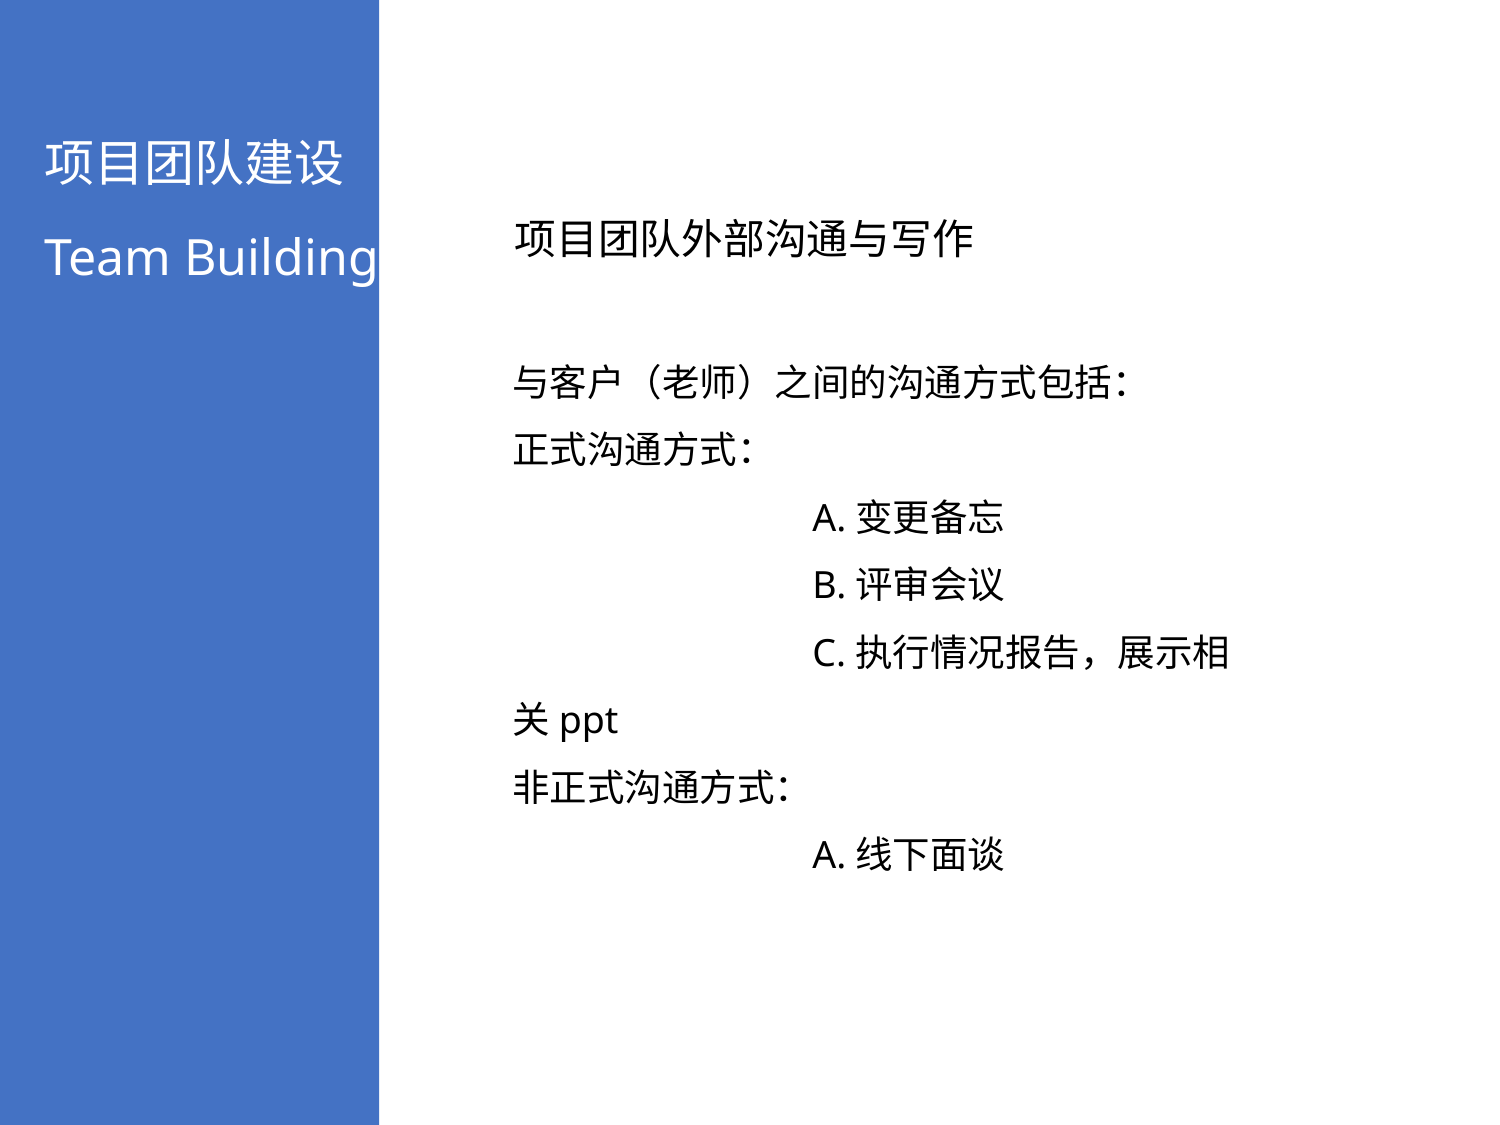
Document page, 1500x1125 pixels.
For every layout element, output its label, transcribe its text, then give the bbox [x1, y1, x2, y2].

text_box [0, 0, 409, 1125]
text_box 与客户（老师）之间的沟通方式包括： 正式沟通方式： A.变更备忘 B.评审会议 C.执行情况报告，展示相关ppt 非正式沟通方式： A.线下面谈 [497, 328, 1248, 884]
text_box 项目团队外部沟通与写作 [499, 205, 989, 271]
